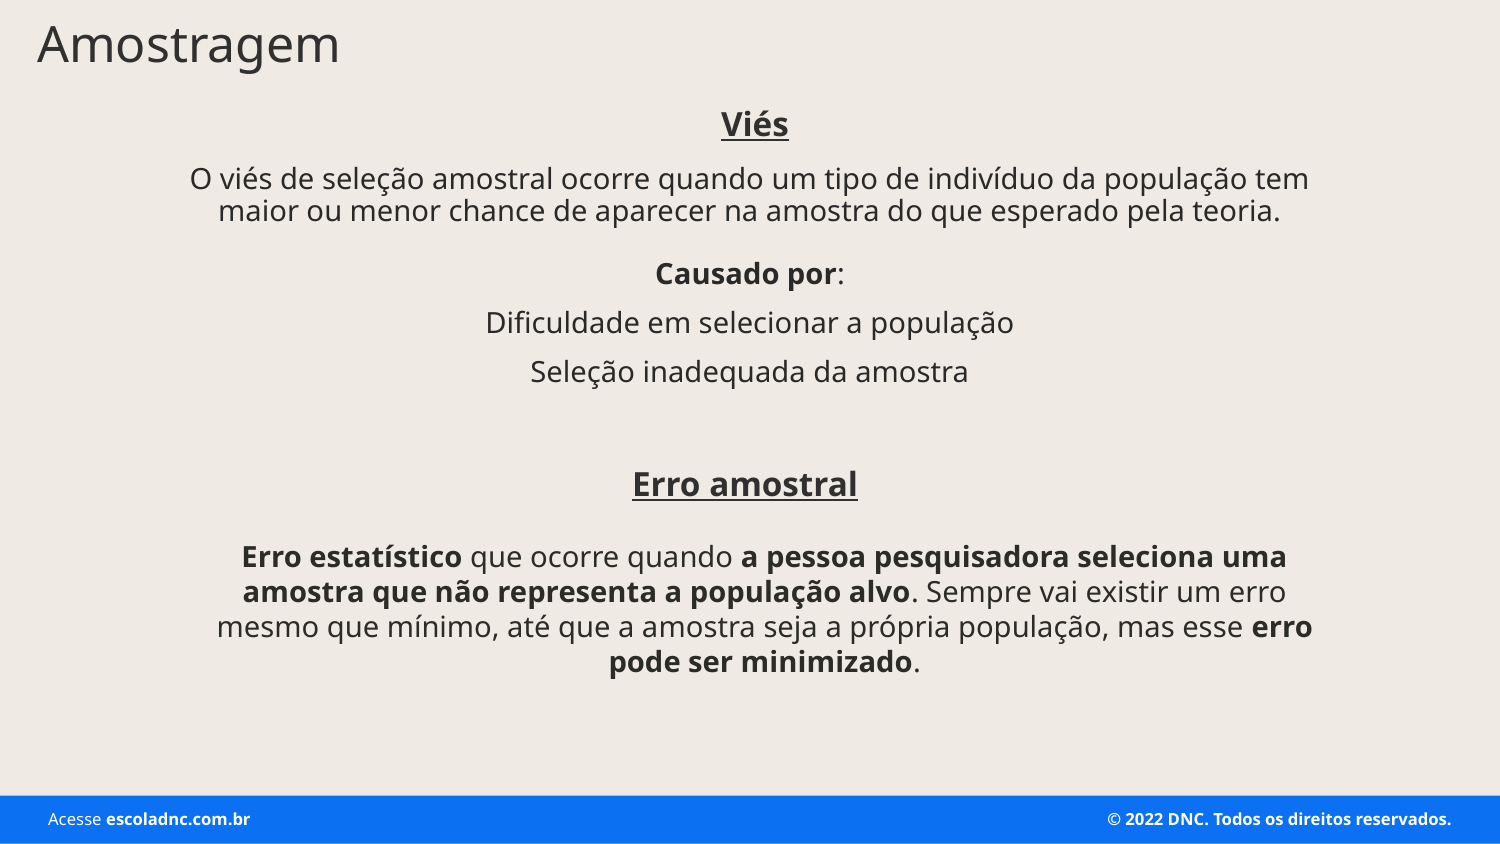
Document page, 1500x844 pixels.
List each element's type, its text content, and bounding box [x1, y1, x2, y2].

title Amostragem [26, 11, 578, 82]
text_box Erro estatístico que ocorre quando a pessoa pesquisadora seleciona uma amostra que não representa a população alvo. Sempre vai existir um erro mesmo que mínimo, até que a amostra seja a própria população, mas esse erro pode ser minimizado. [200, 530, 1329, 686]
text_box Erro amostral [620, 459, 879, 511]
text_box Viés [709, 100, 820, 127]
text_box O viés de seleção amostral ocorre quando um tipo de indivíduo da população tem maior ou menor chance de aparecer na amostra do que esperado pela teoria. Causado por: Dificuldade em selecionar a população Seleção inadequada da amostra [145, 127, 1355, 458]
